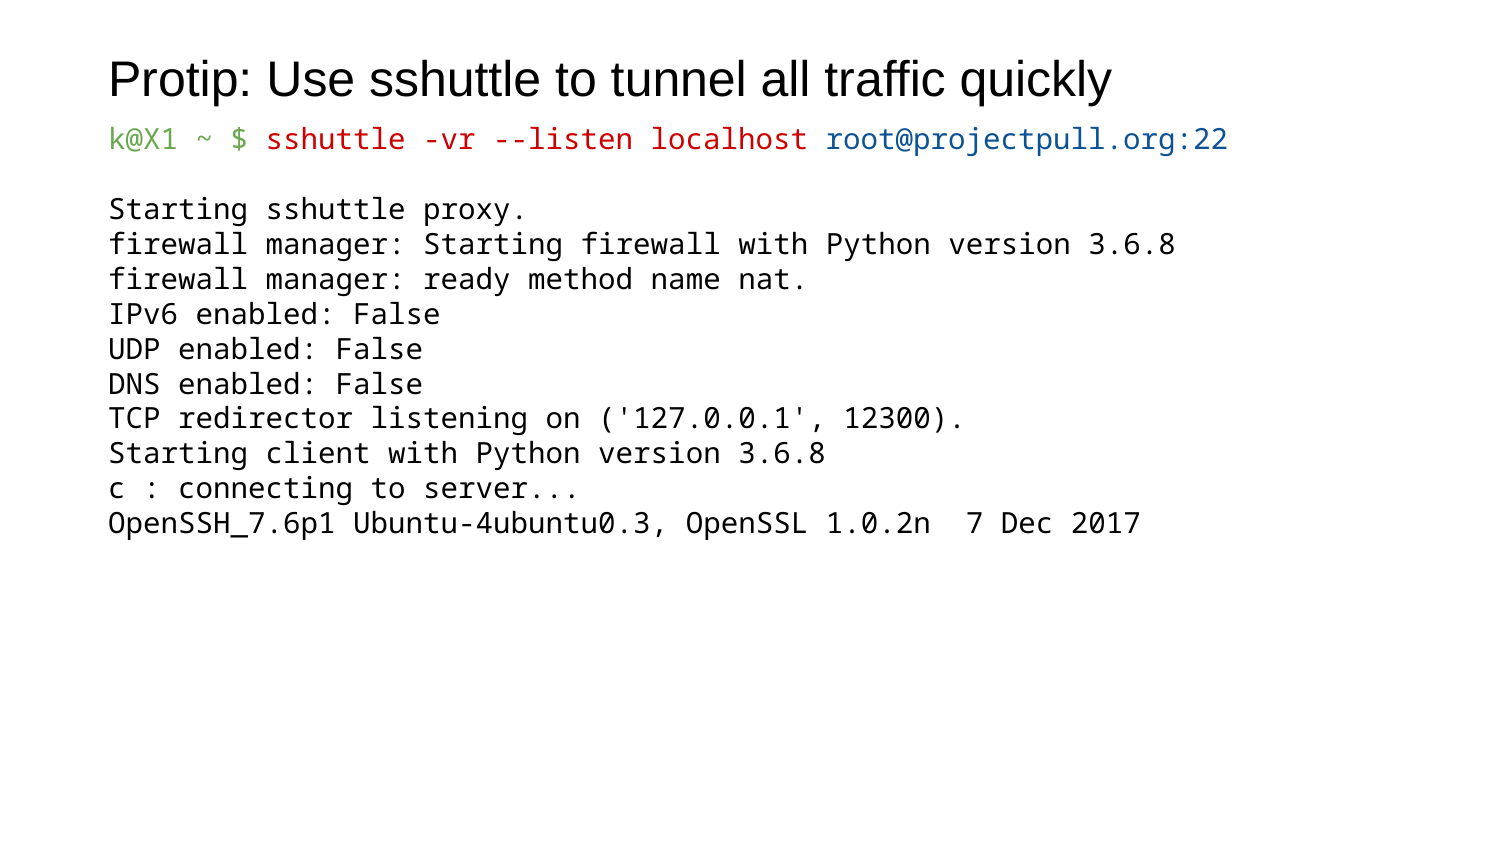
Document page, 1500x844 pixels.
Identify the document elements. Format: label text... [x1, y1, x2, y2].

text_box k@X1 ~ $ sshuttle -vr --listen localhost root@projectpull.org:22 Starting sshuttle proxy. firewall manager: Starting firewall with Python version 3.6.8 firewall manager: ready method name nat. IPv6 enabled: False UDP enabled: False DNS enabled: False TCP redirector listening on ('127.0.0.1', 12300). Starting client with Python version 3.6.8 c : connecting to server... OpenSSH_7.6p1 Ubuntu-4ubuntu0.3, OpenSSL 1.0.2n 7 Dec 2017 [93, 105, 1474, 584]
text_box Protip: Use sshuttle to tunnel all traffic quickly [93, 31, 1193, 98]
